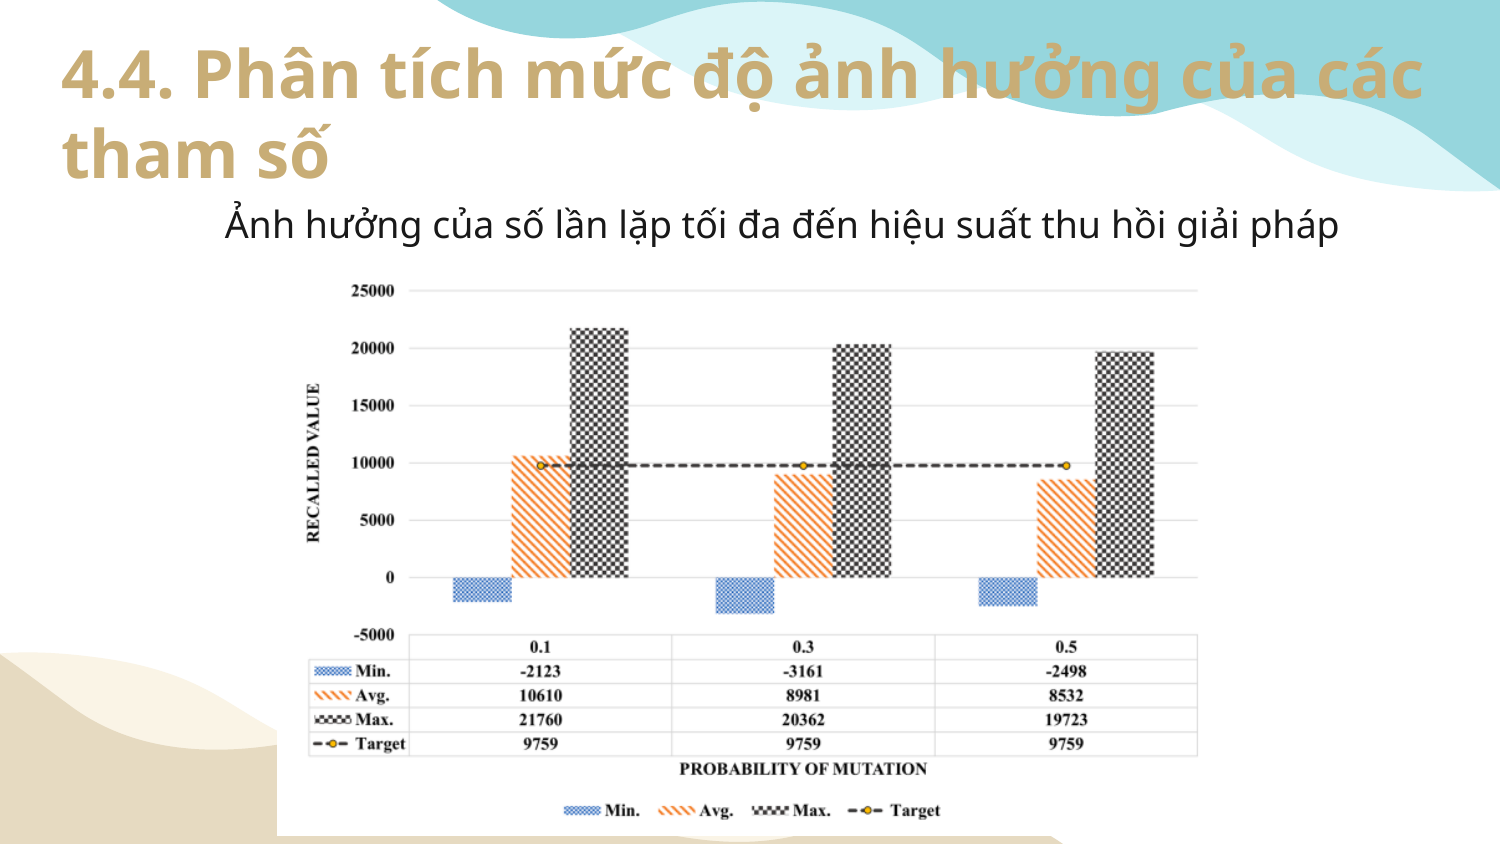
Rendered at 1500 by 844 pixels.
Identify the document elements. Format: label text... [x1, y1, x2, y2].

text_box Ảnh hưởng của số lần lặp tối đa đến hiệu suất thu hồi giải pháp [59, 163, 1481, 262]
picture [277, 261, 1223, 836]
title 4.4. Phân tích mức độ ảnh hưởng của các tham số [46, 17, 1495, 111]
